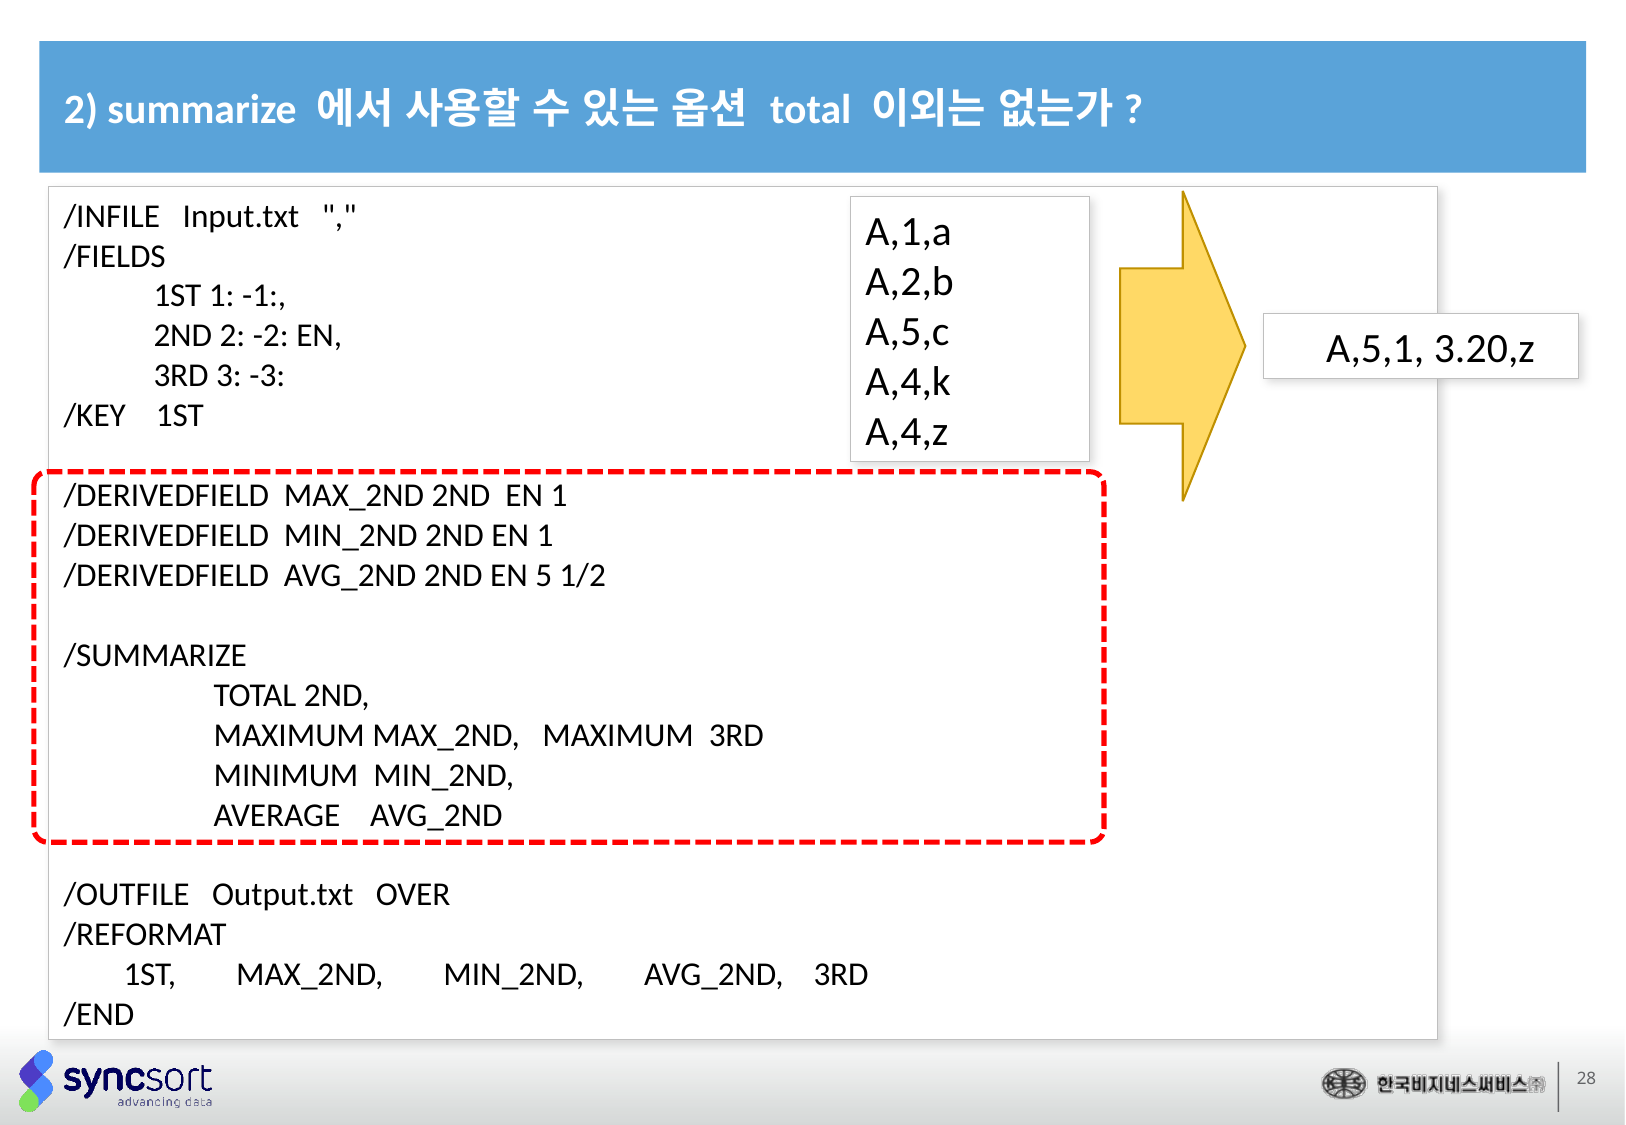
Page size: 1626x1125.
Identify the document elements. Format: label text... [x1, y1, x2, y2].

text_box /INFILE Input.txt "," /FIELDS 1ST 1: -1:, 2ND 2: -2: EN, 3RD 3: -3: /KEY 1ST /DERIVEDFIELD MAX_2ND 2ND EN 1 /DERIVEDFIELD MIN_2ND 2ND EN 1 /DERIVEDFIELD AVG_2ND 2ND EN 5 1/2 /SUMMARIZE TOTAL 2ND, MAXIMUM MAX_2ND, MAXIMUM 3RD MINIMUM MIN_2ND, AVERAGE AVG_2ND /OUTFILE Output.txt OVER /REFORMAT 1ST, MAX_2ND, MIN_2ND, AVG_2ND, 3RD /END [48, 186, 1438, 1040]
text_box 2) summarize 에서 사용할 수 있는 옵션 total 이외는 없는가? [48, 47, 1579, 166]
text_box A,1,a A,2,b A,5,c A,4,k A,4,z [850, 196, 1090, 462]
text_box [1119, 190, 1247, 502]
text_box A,5,1, 3.20,z [1263, 313, 1579, 379]
picture [0, 1024, 1625, 1125]
text_box [32, 470, 1106, 844]
